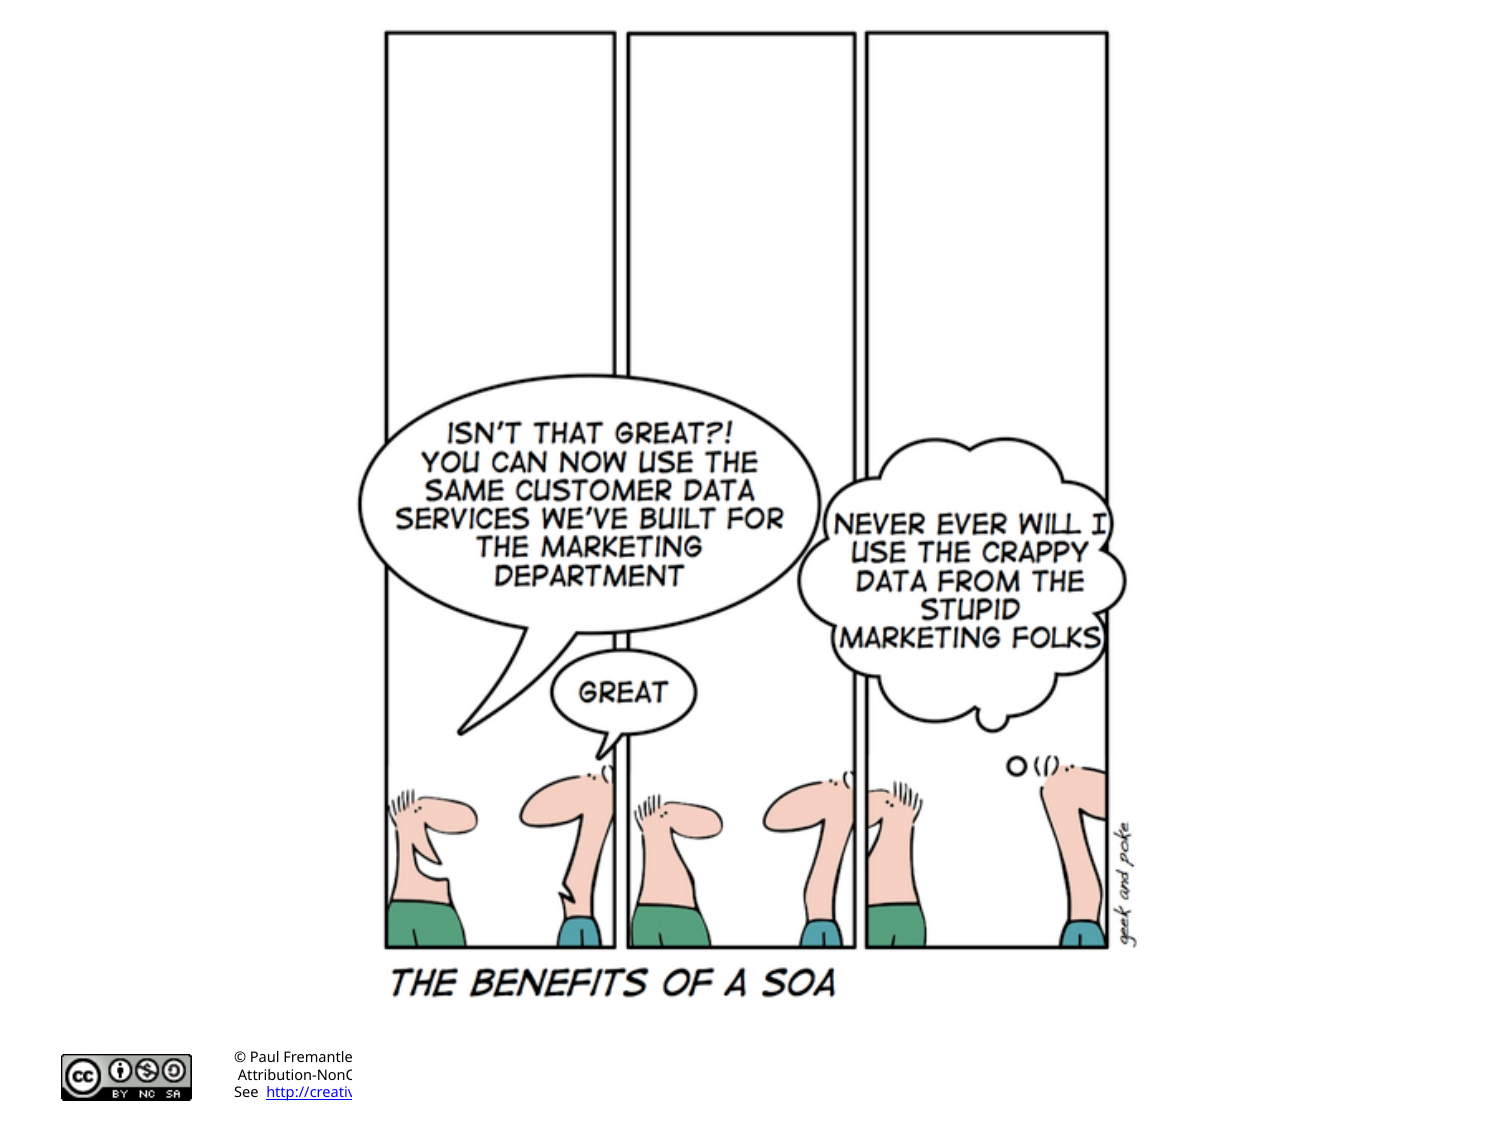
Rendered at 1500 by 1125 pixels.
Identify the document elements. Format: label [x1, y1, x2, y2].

picture [351, 0, 1147, 1125]
picture [61, 1054, 192, 1101]
